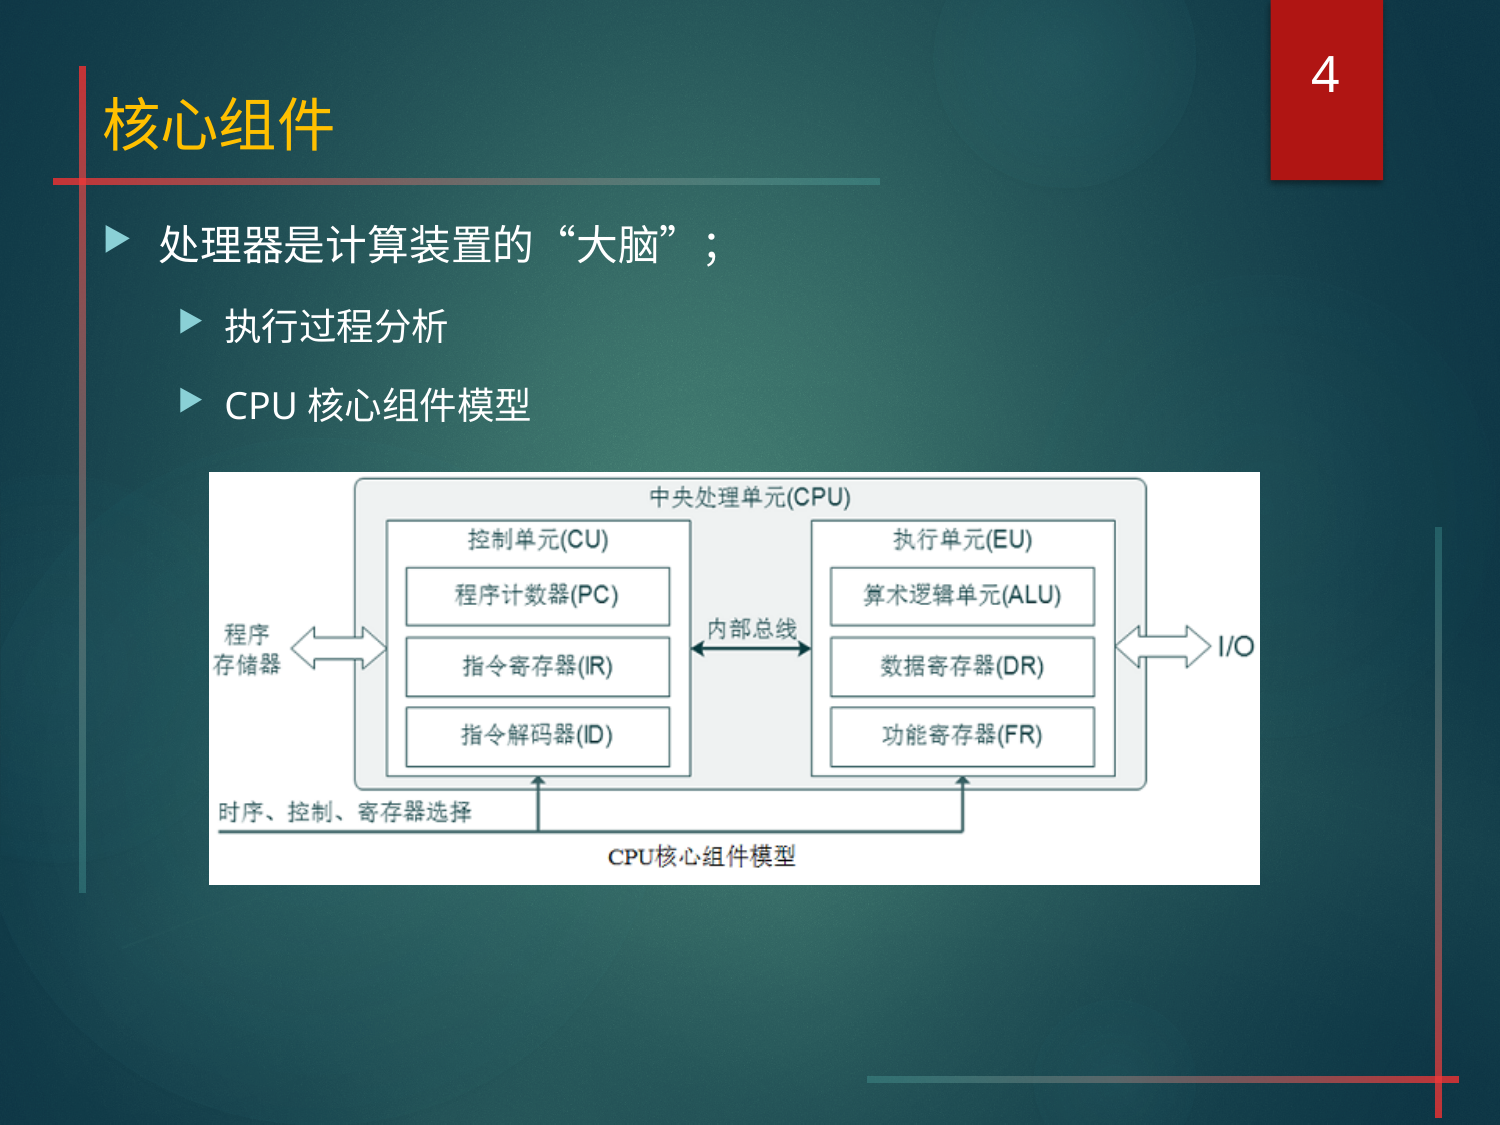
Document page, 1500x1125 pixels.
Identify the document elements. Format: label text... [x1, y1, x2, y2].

list 处理器是计算装置的“大脑”； 执行过程分析 CPU核心组件模型 [87, 203, 1413, 838]
picture [208, 472, 1260, 886]
title 核心组件 [87, 80, 1245, 179]
slide_number 4 [1273, 48, 1378, 119]
